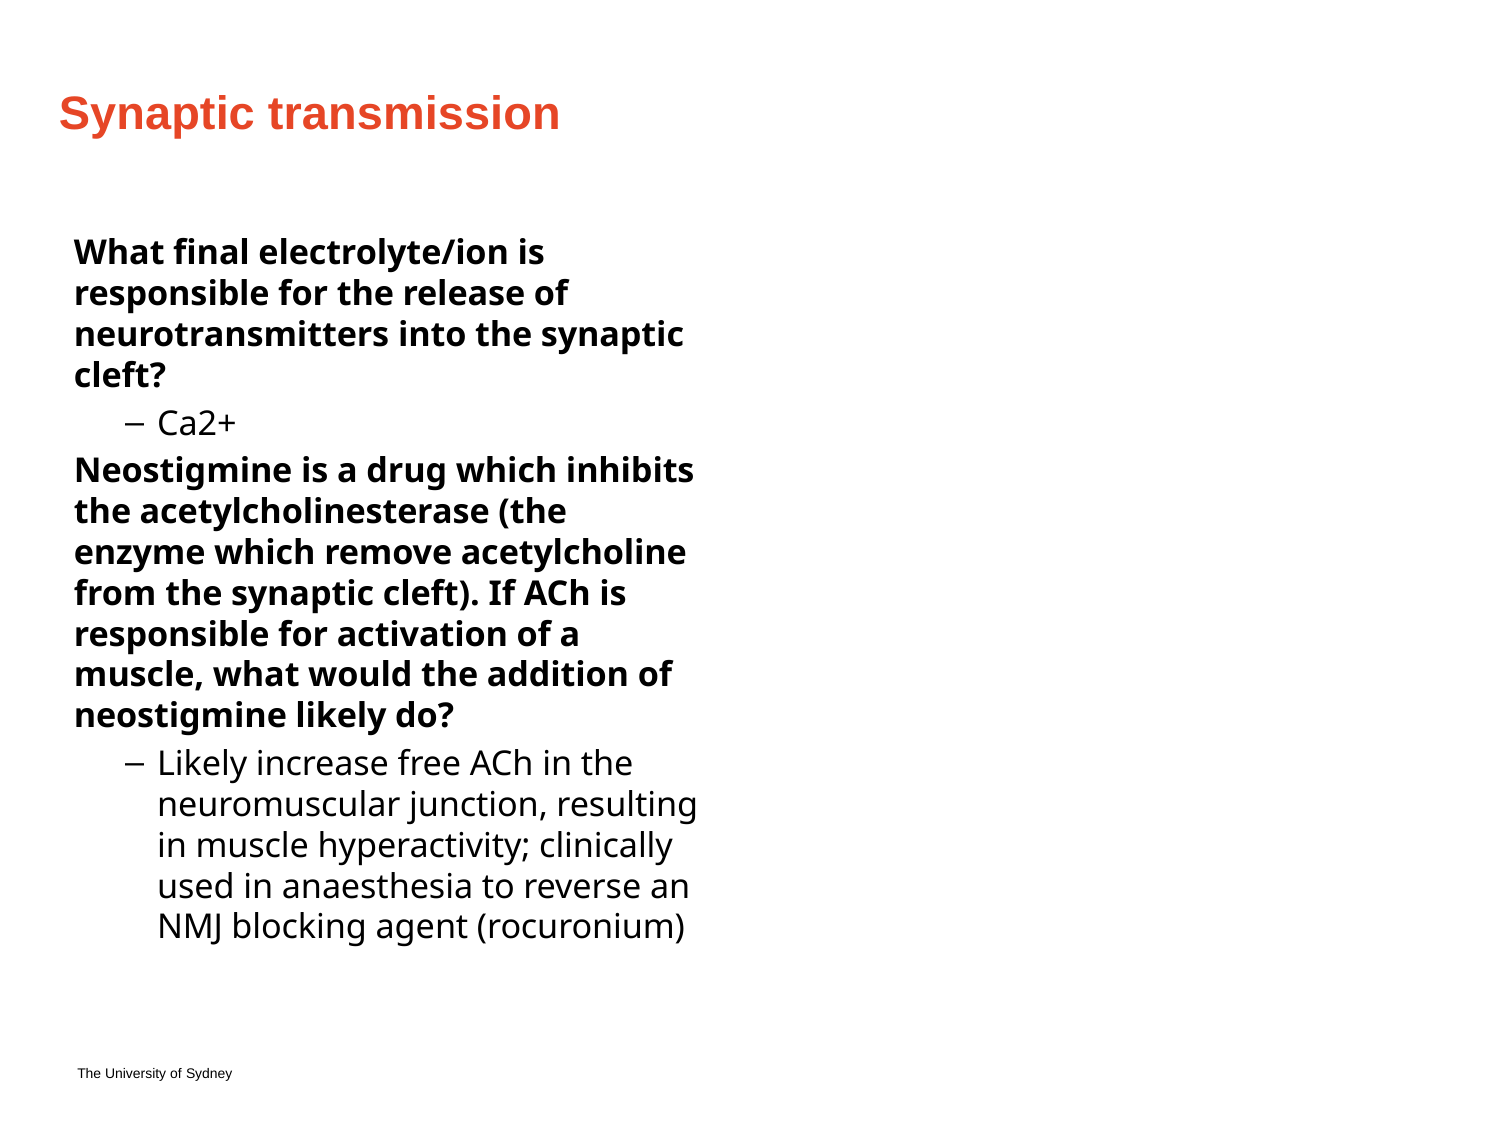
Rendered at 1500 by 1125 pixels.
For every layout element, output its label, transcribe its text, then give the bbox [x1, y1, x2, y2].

title Synaptic transmission [58, 82, 1442, 189]
list What final electrolyte/ion is responsible for the release of neurotransmitters into the synaptic cleft? Ca2+ Neostigmine is a drug which inhibits the acetylcholinesterase (the enzyme which remove acetylcholine from the synaptic cleft). If ACh is responsible for activation of a muscle, what would the addition of neostigmine likely do? Likely increase free ACh in the neuromuscular junction, resulting in muscle hyperactivity; clinically used in anaesthesia to reverse an NMJ blocking agent (rocuronium) [58, 223, 722, 966]
